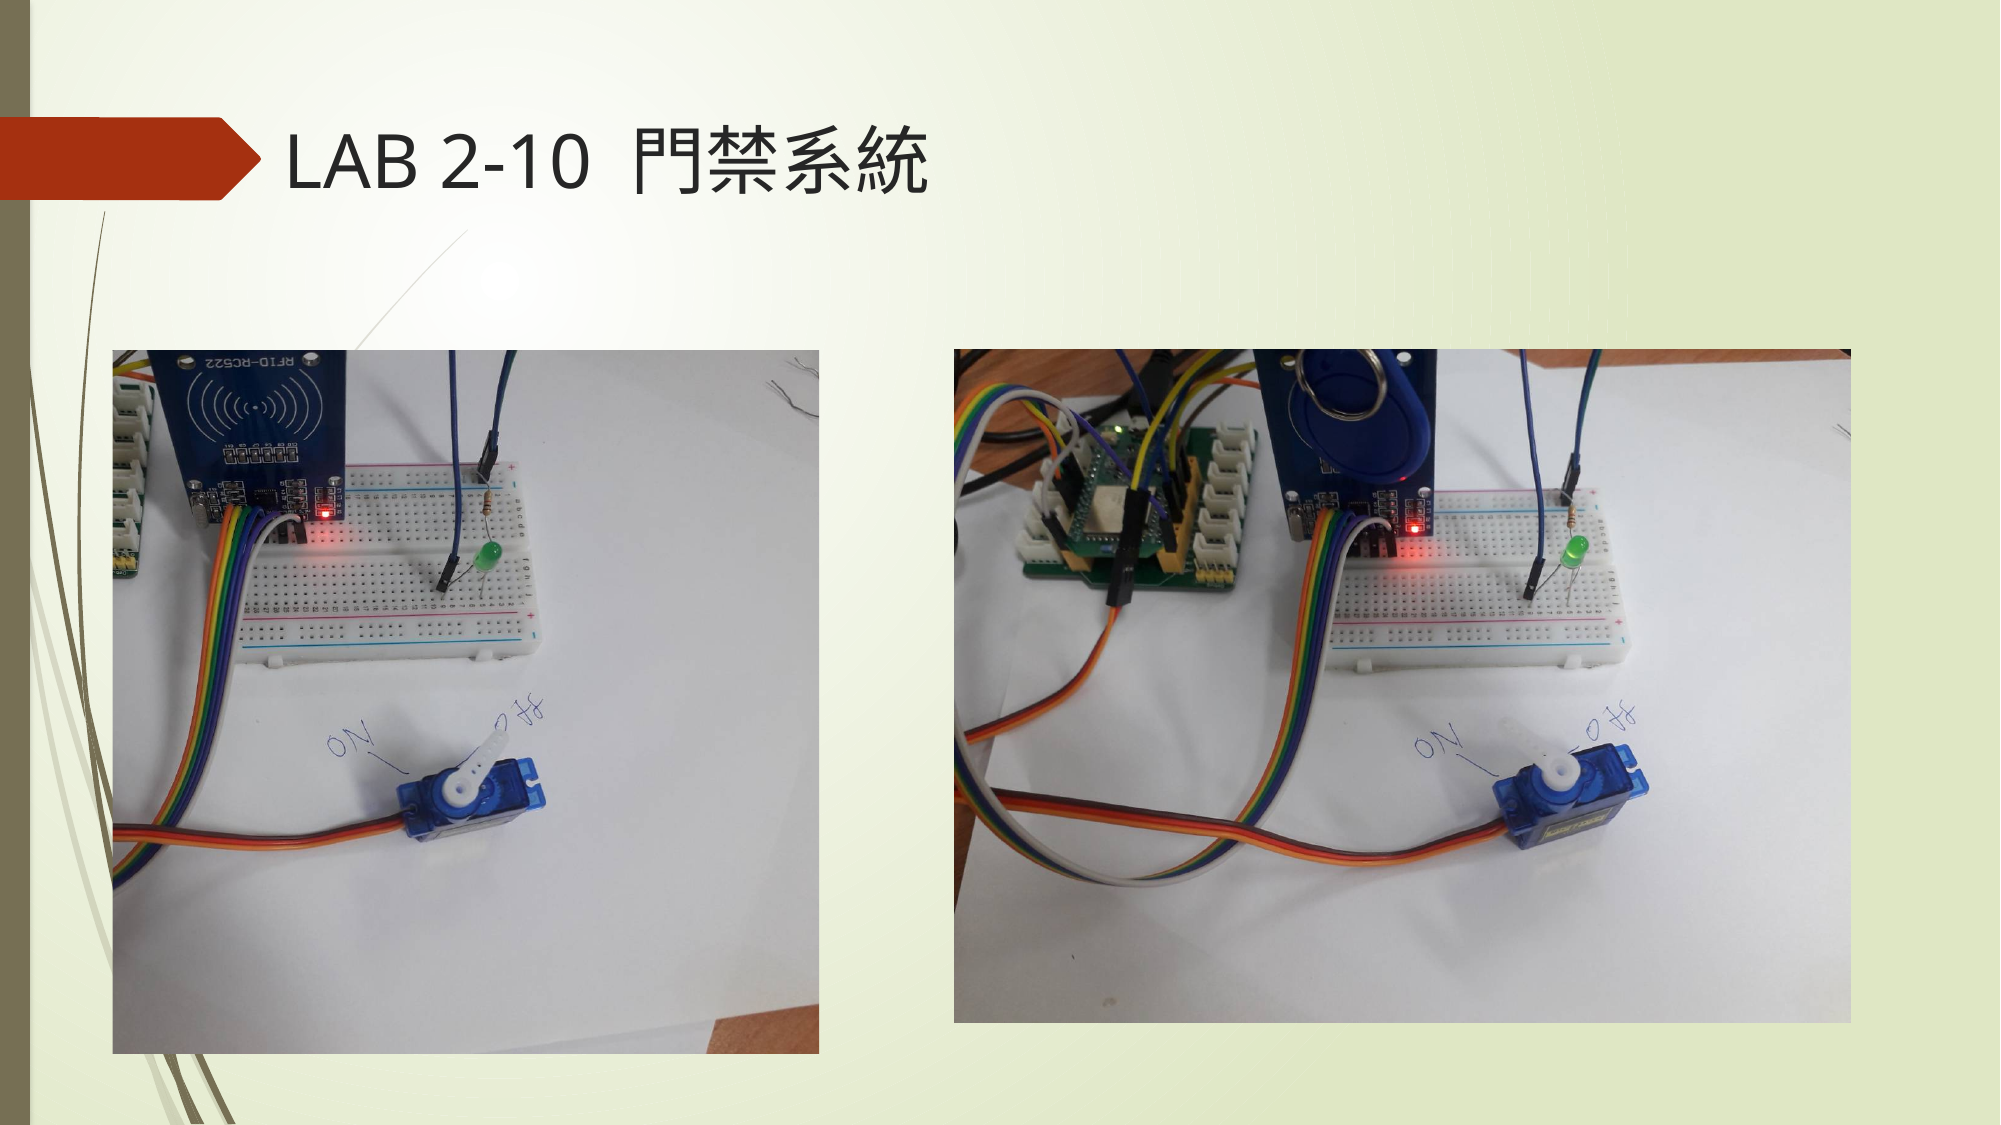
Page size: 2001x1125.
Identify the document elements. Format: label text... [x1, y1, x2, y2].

picture [112, 349, 820, 1055]
title LAB 2-10 門禁系統 [269, 105, 1731, 316]
picture [954, 349, 1852, 1023]
